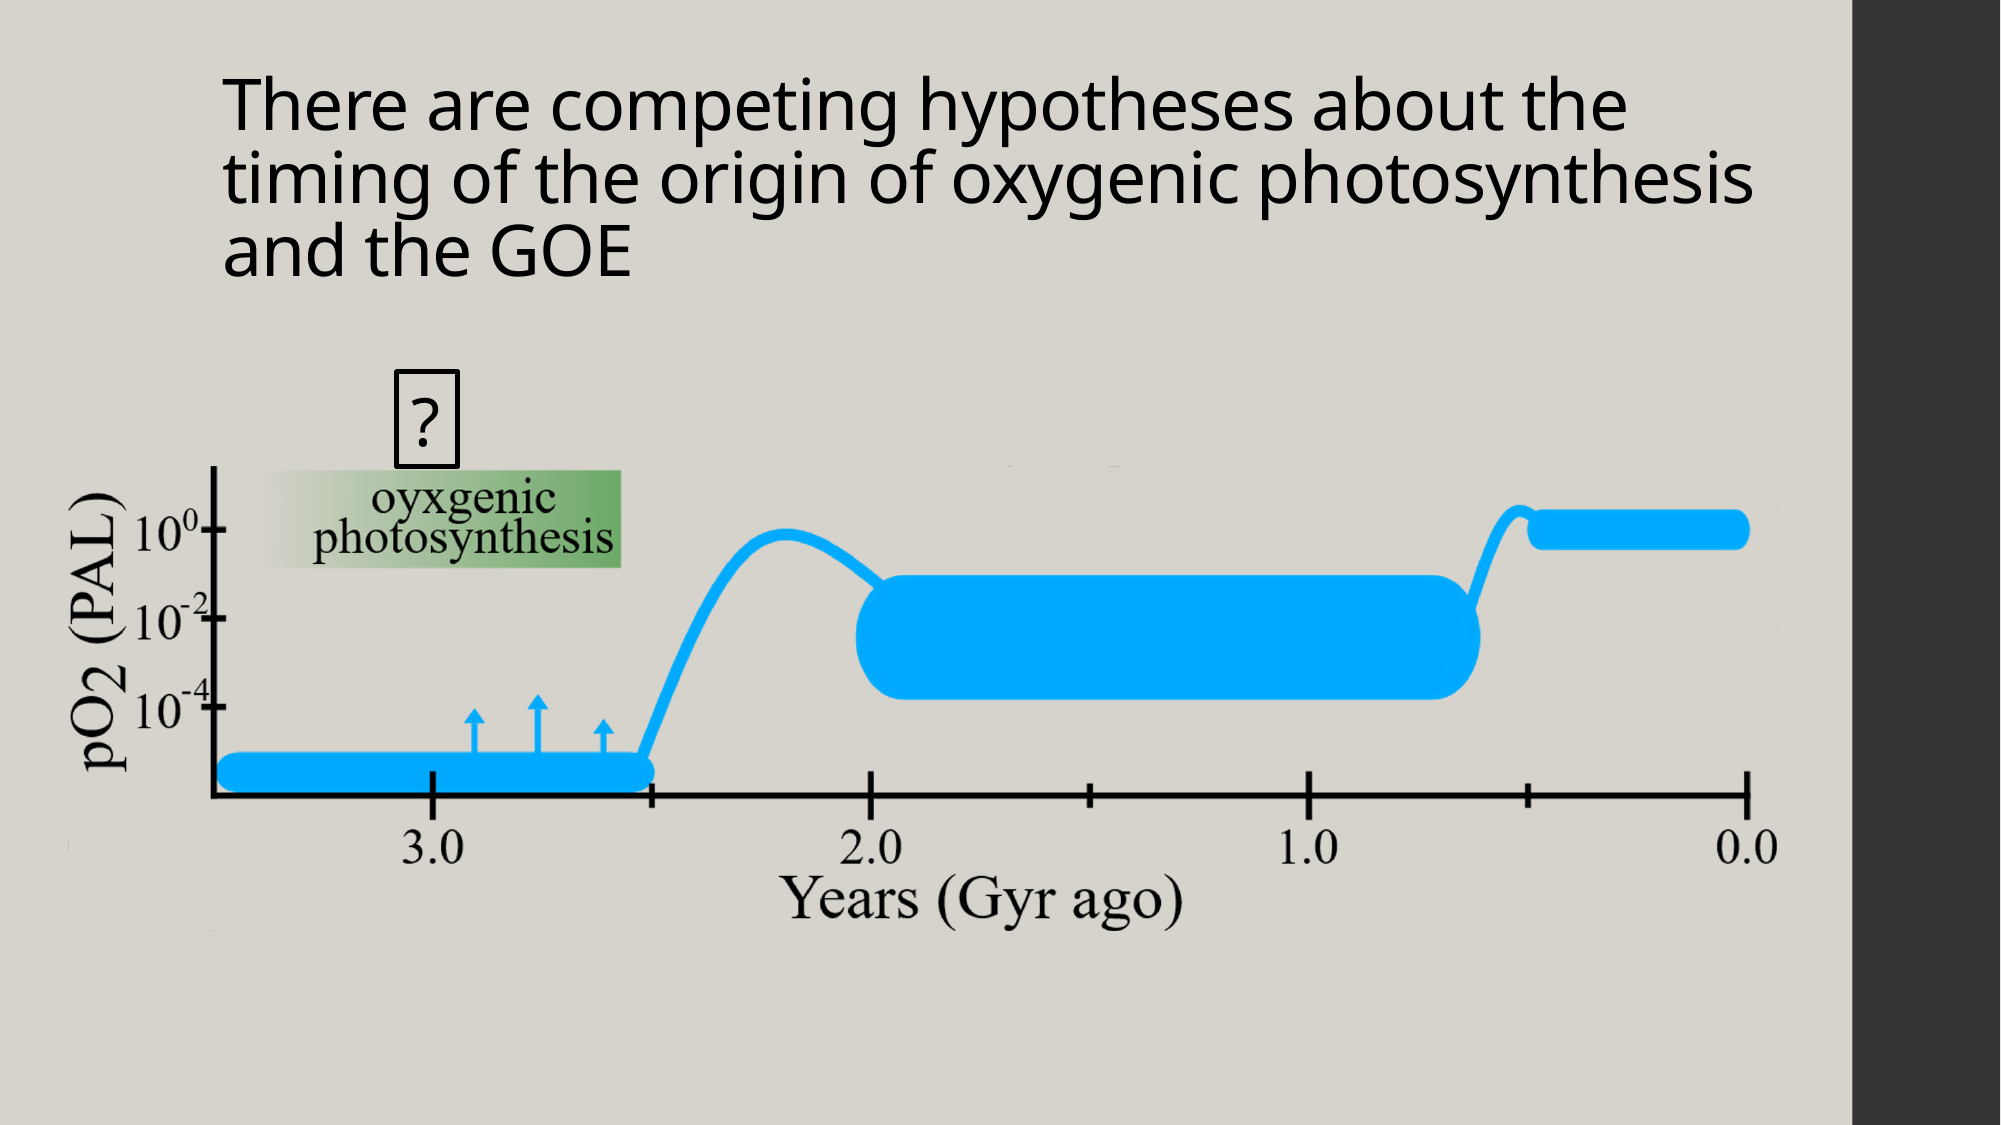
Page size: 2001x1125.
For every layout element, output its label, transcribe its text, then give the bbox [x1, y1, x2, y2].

picture [68, 466, 1777, 931]
title There are competing hypotheses about the timing of the origin of oxygenic photosynthesis and the GOE [206, 60, 1797, 299]
text_box ? [396, 371, 458, 461]
